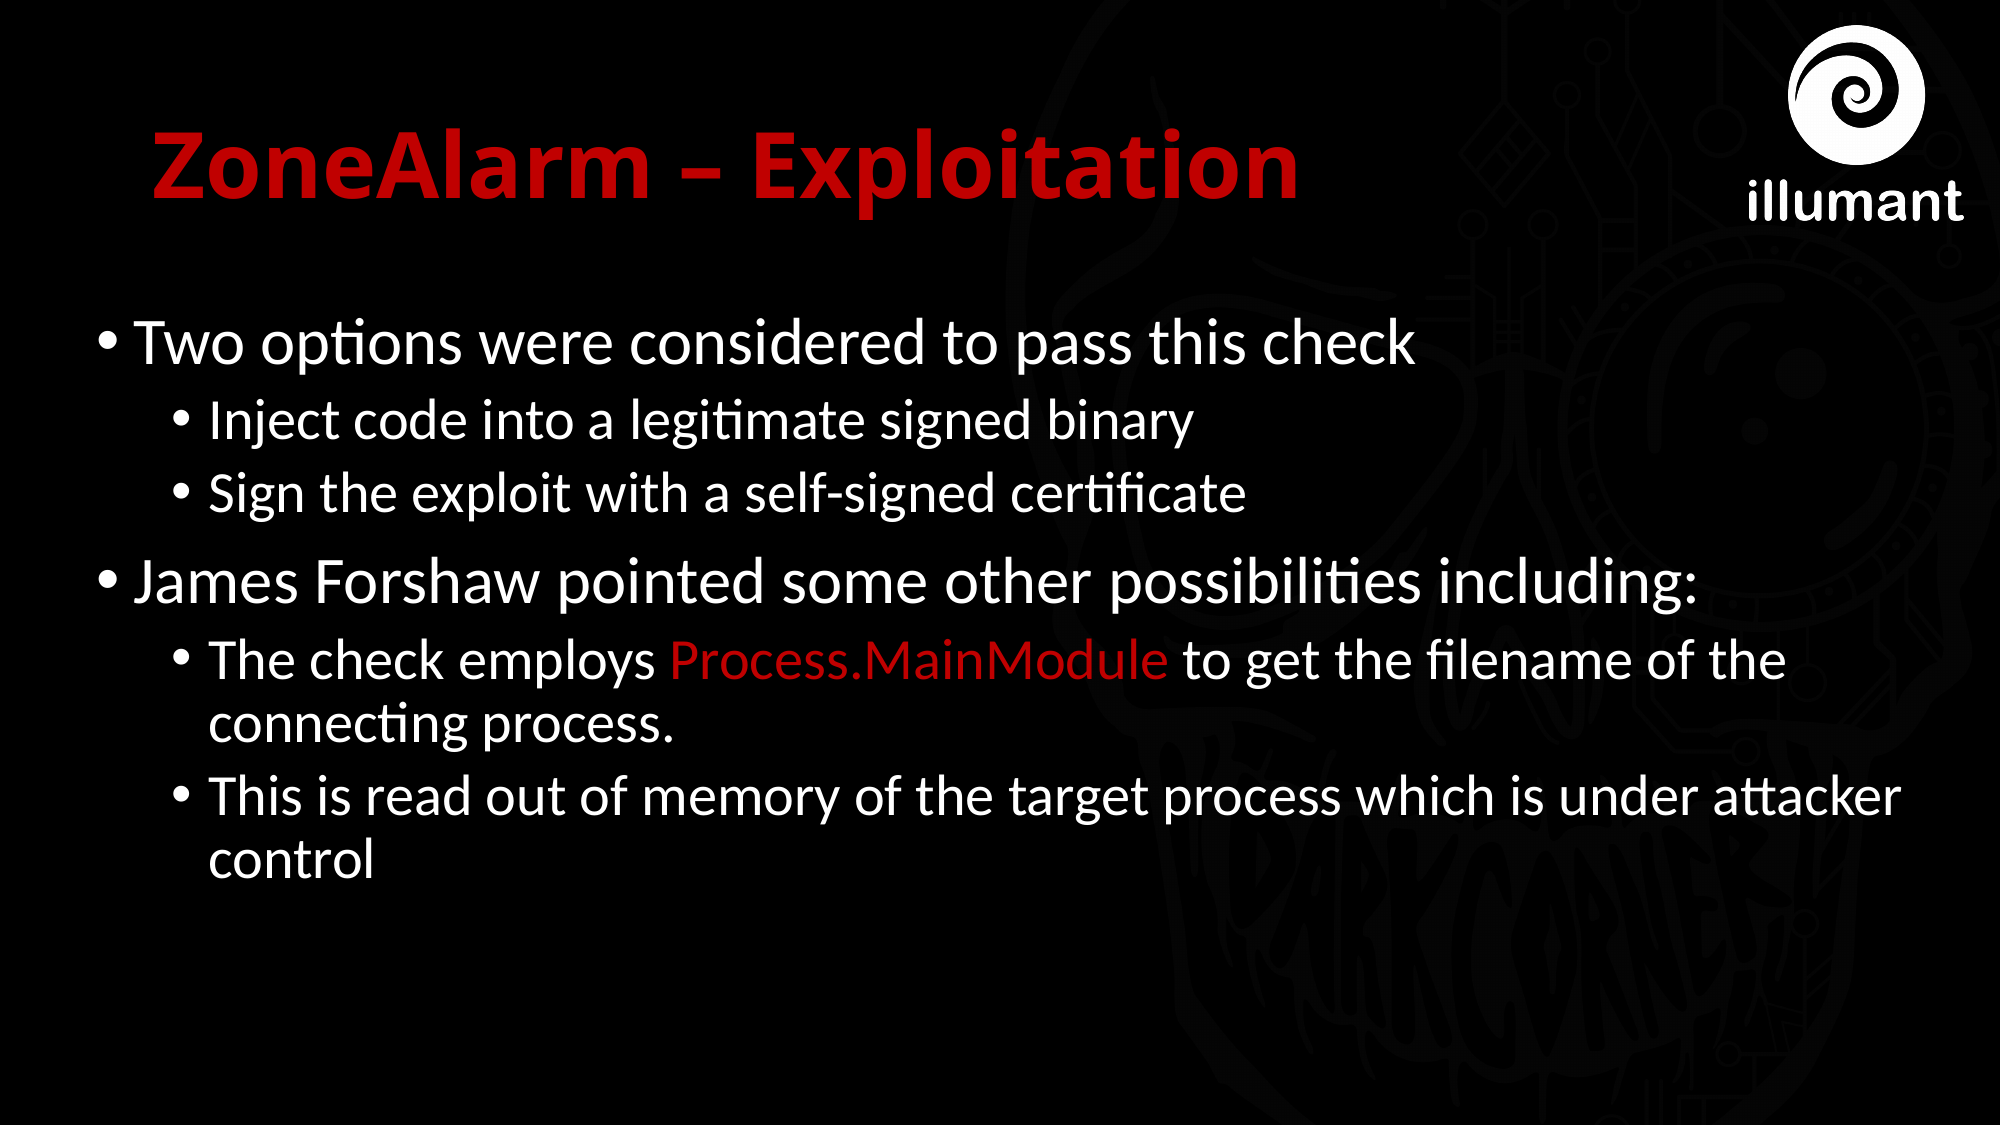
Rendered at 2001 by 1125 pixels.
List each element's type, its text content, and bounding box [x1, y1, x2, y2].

list Two options were considered to pass this check Inject code into a legitimate signed binary Sign the exploit with a self-signed certificate James Forshaw pointed some other possibilities including: The check employs Process.MainModule to get the filename of the connecting process. This is read out of memory of the target process which is under attacker control [81, 299, 920, 1100]
picture [920, 0, 2000, 1125]
title ZoneAlarm – Exploitation [137, 59, 920, 278]
